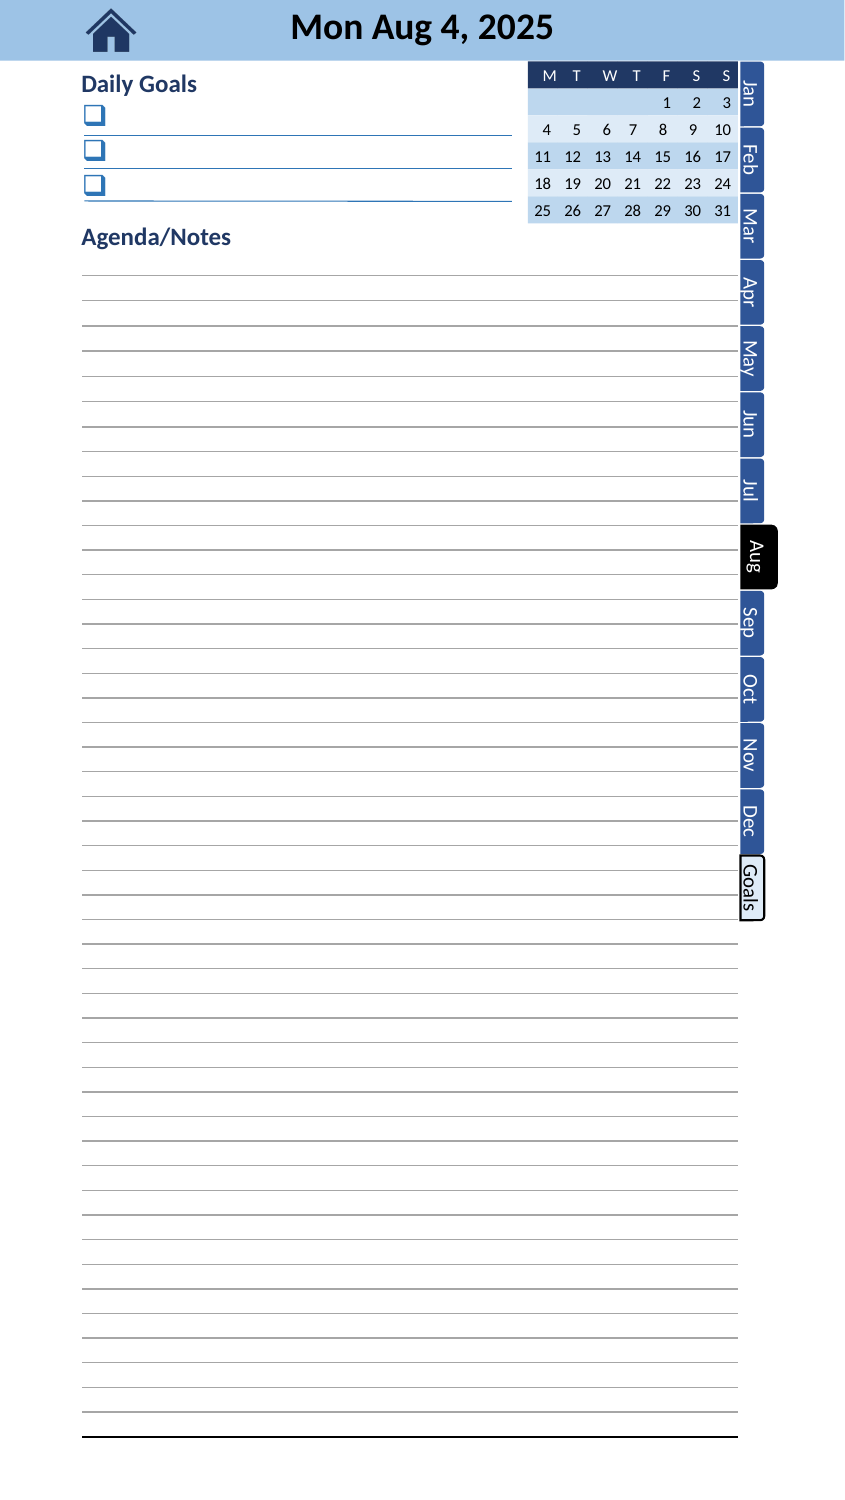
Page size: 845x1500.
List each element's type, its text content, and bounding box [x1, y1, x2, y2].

list Mon Aug 4, 2025 [190, 0, 655, 61]
picture [82, 1, 140, 59]
